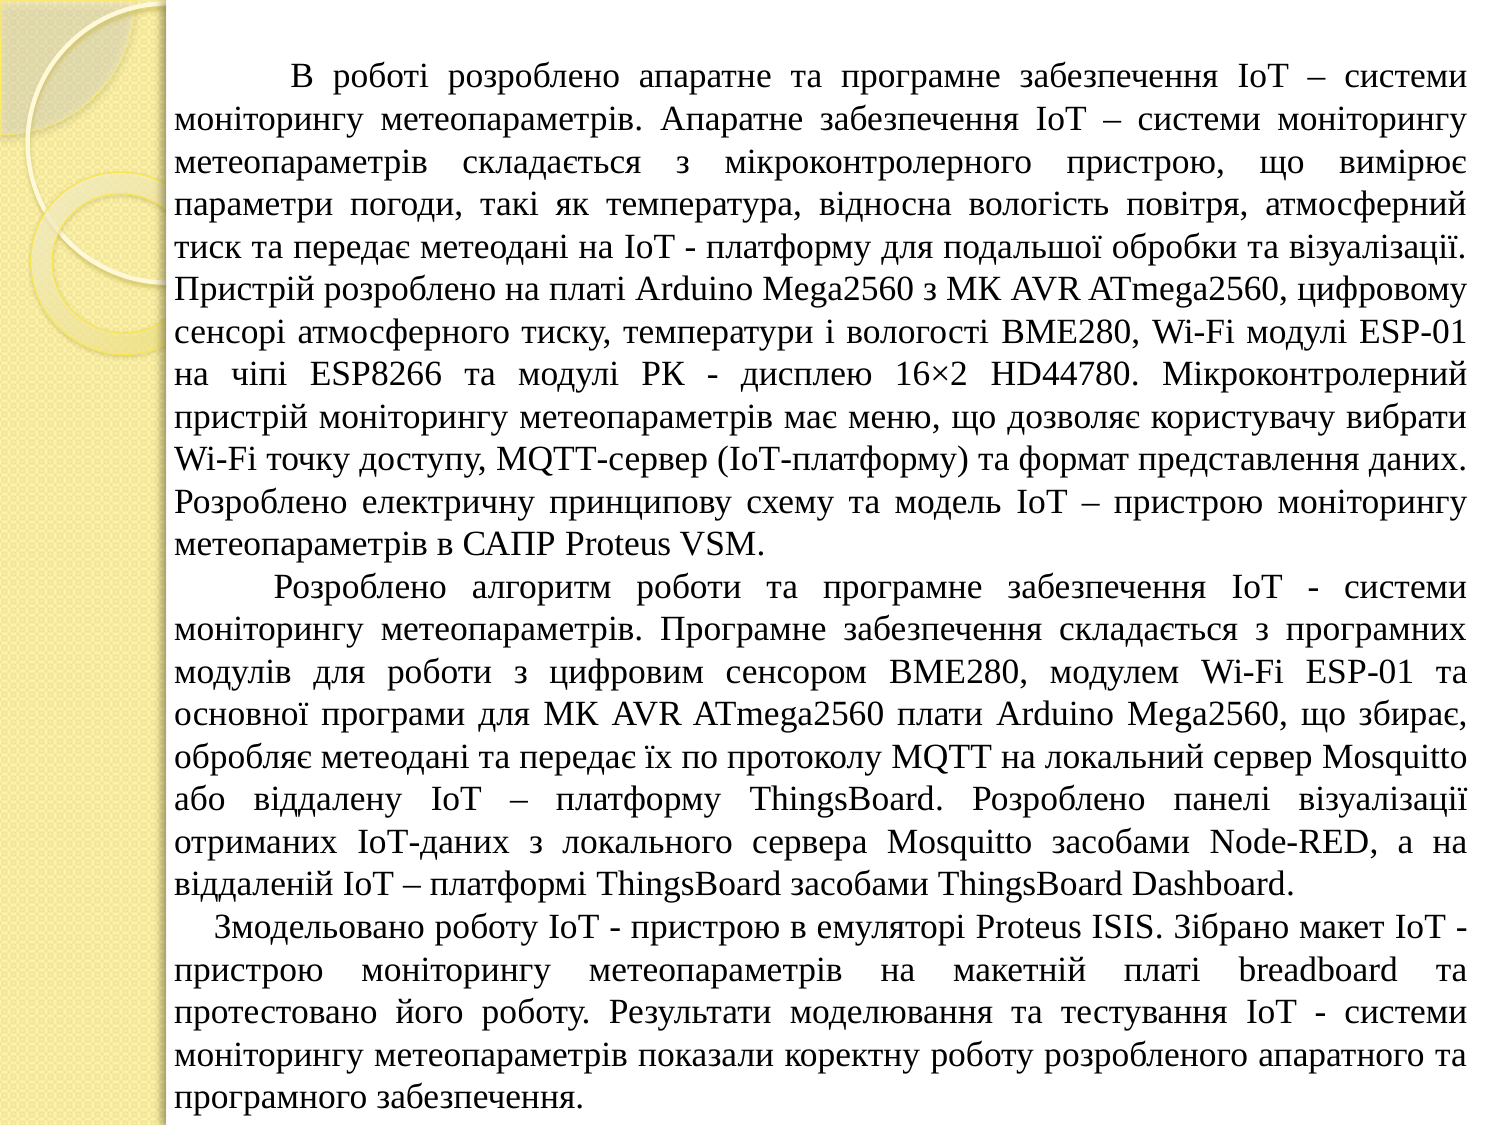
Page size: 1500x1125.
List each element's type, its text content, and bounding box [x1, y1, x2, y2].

list В роботі розроблено апаратне та програмне забезпечення IoT – системи моніторингу метеопараметрів. Апаратне забезпечення IoT – системи моніторингу метеопараметрів складається з мікроконтролерного пристрою, що вимірює параметри погоди, такі як температура, відносна вологість повітря, атмосферний тиск та передає метеодані на IoT - платформу для подальшої обробки та візуалізації. Пристрій розроблено на платі Arduino Mega2560 з МК AVR ATmega2560, цифровому сенсорі атмосферного тиску, температури і вологості BME280, Wi-Fi модулі ESP-01 на чіпі ESP8266 та модулі РК - дисплею 16×2 HD44780. Мікроконтролерний пристрій моніторингу метеопараметрів має меню, що дозволяє користувачу вибрати Wi-Fi точку доступу, MQTT-сервер (IoT-платформу) та формат представлення даних. Розроблено електричну принципову схему та модель IoT – пристрою моніторингу метеопараметрів в САПР Proteus VSM. Розроблено алгоритм роботи та програмне забезпечення IoT - системи моніторингу метеопараметрів. Програмне забезпечення складається з програмних модулів для роботи з цифровим сенсором BME280, модулем Wi-Fi ESP-01 та основної програми для МК AVR ATmega2560 плати Arduino Mega2560, що збирає, обробляє метеодані та передає їх по протоколу MQTT на локальний сервер Mosquitto або віддалену IoT – платформу ThingsBoard. Розроблено панелі візуалізації отриманих IoT-даних з локального сервера Mosquitto засобами Node-RED, а на віддаленій IoT – платформі ThingsBoard засобами ThingsBoard Dashboard. Змодельовано роботу IoT - пристрою в емуляторі Proteus ISIS. Зібрано макет IoT - пристрою моніторингу метеопараметрів на макетній платі breadboard та протестовано його роботу. Результати моделювання та тестування IoT - системи моніторингу метеопараметрів показали коректну роботу розробленого апаратного та програмного забезпечення. [159, 42, 1483, 1106]
